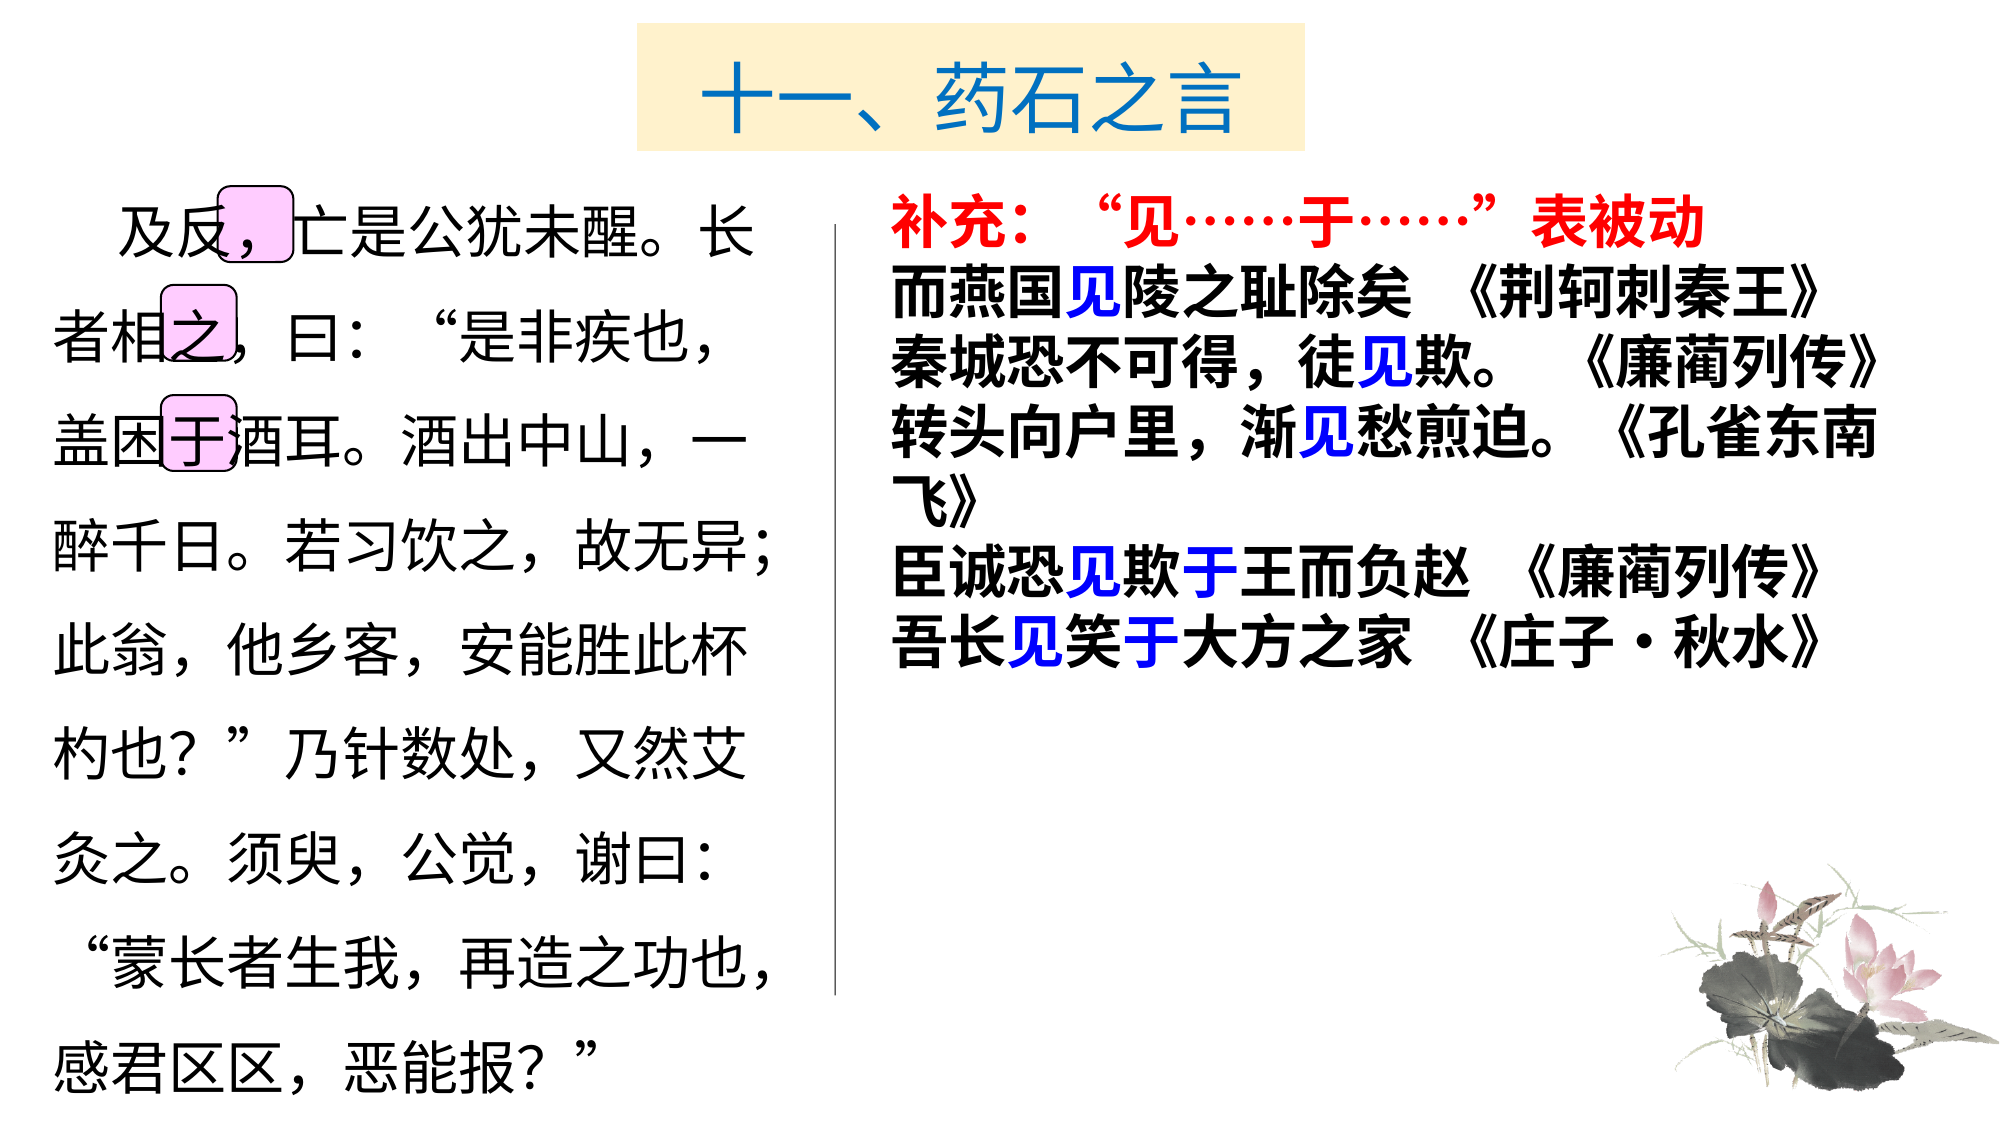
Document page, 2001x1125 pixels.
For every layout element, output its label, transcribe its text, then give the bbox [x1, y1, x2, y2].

text_box 补充：“见……于……”表被动 而燕国见陵之耻除矣 《荆轲刺秦王》 秦城恐不可得，徒见欺。 《廉蔺列传》 转头向户里，渐见愁煎迫。《孔雀东南飞》 臣诚恐见欺于王而负赵 《廉蔺列传》 吾长见笑于大方之家 《庄子•秋水》 [875, 178, 1980, 683]
picture [1657, 850, 2000, 1125]
title 十一、药石之言 [636, 22, 1306, 152]
list 及反，亡是公犹未醒。长者相之，曰：“是非疾也，盖困于酒耳。酒出中山，一醉千日。若习饮之，故无异；此翁，他乡客，安能胜此杯杓也？”乃针数处，又然艾灸之。须臾，公觉，谢曰：“蒙长者生我，再造之功也，感君区区，恶能报？” [0, 153, 807, 1120]
